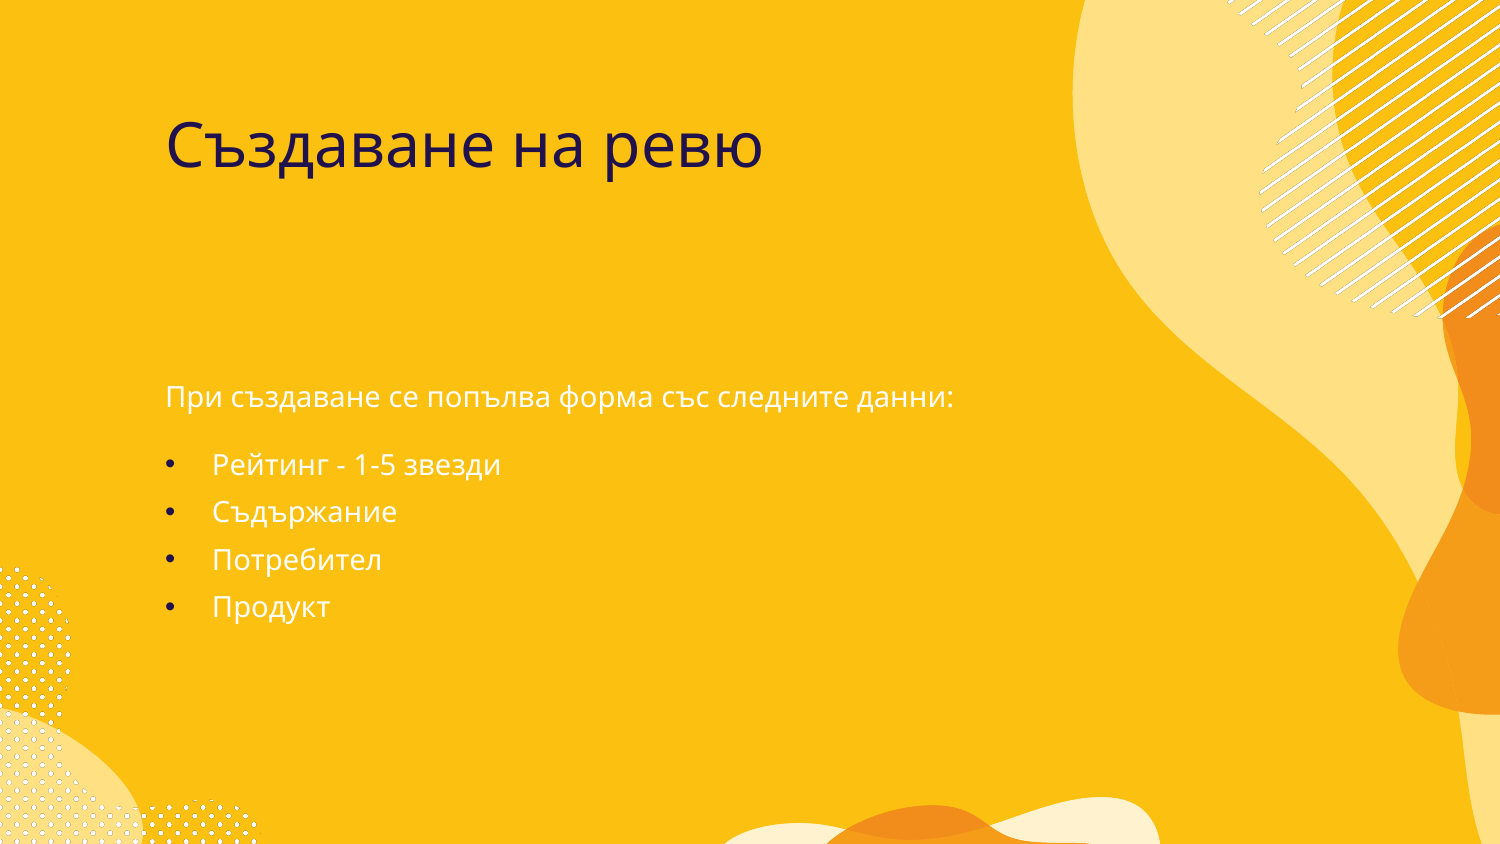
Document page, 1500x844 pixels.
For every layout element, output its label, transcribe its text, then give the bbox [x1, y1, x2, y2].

picture [0, 562, 487, 844]
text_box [907, 0, 1500, 844]
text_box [711, 796, 902, 844]
subtitle При създаване се попълва форма със следните данни: Рейтинг - 1-5 звезди Съдържание Потребител Продукт [150, 221, 902, 750]
title Създаване на ревю [150, 70, 902, 196]
